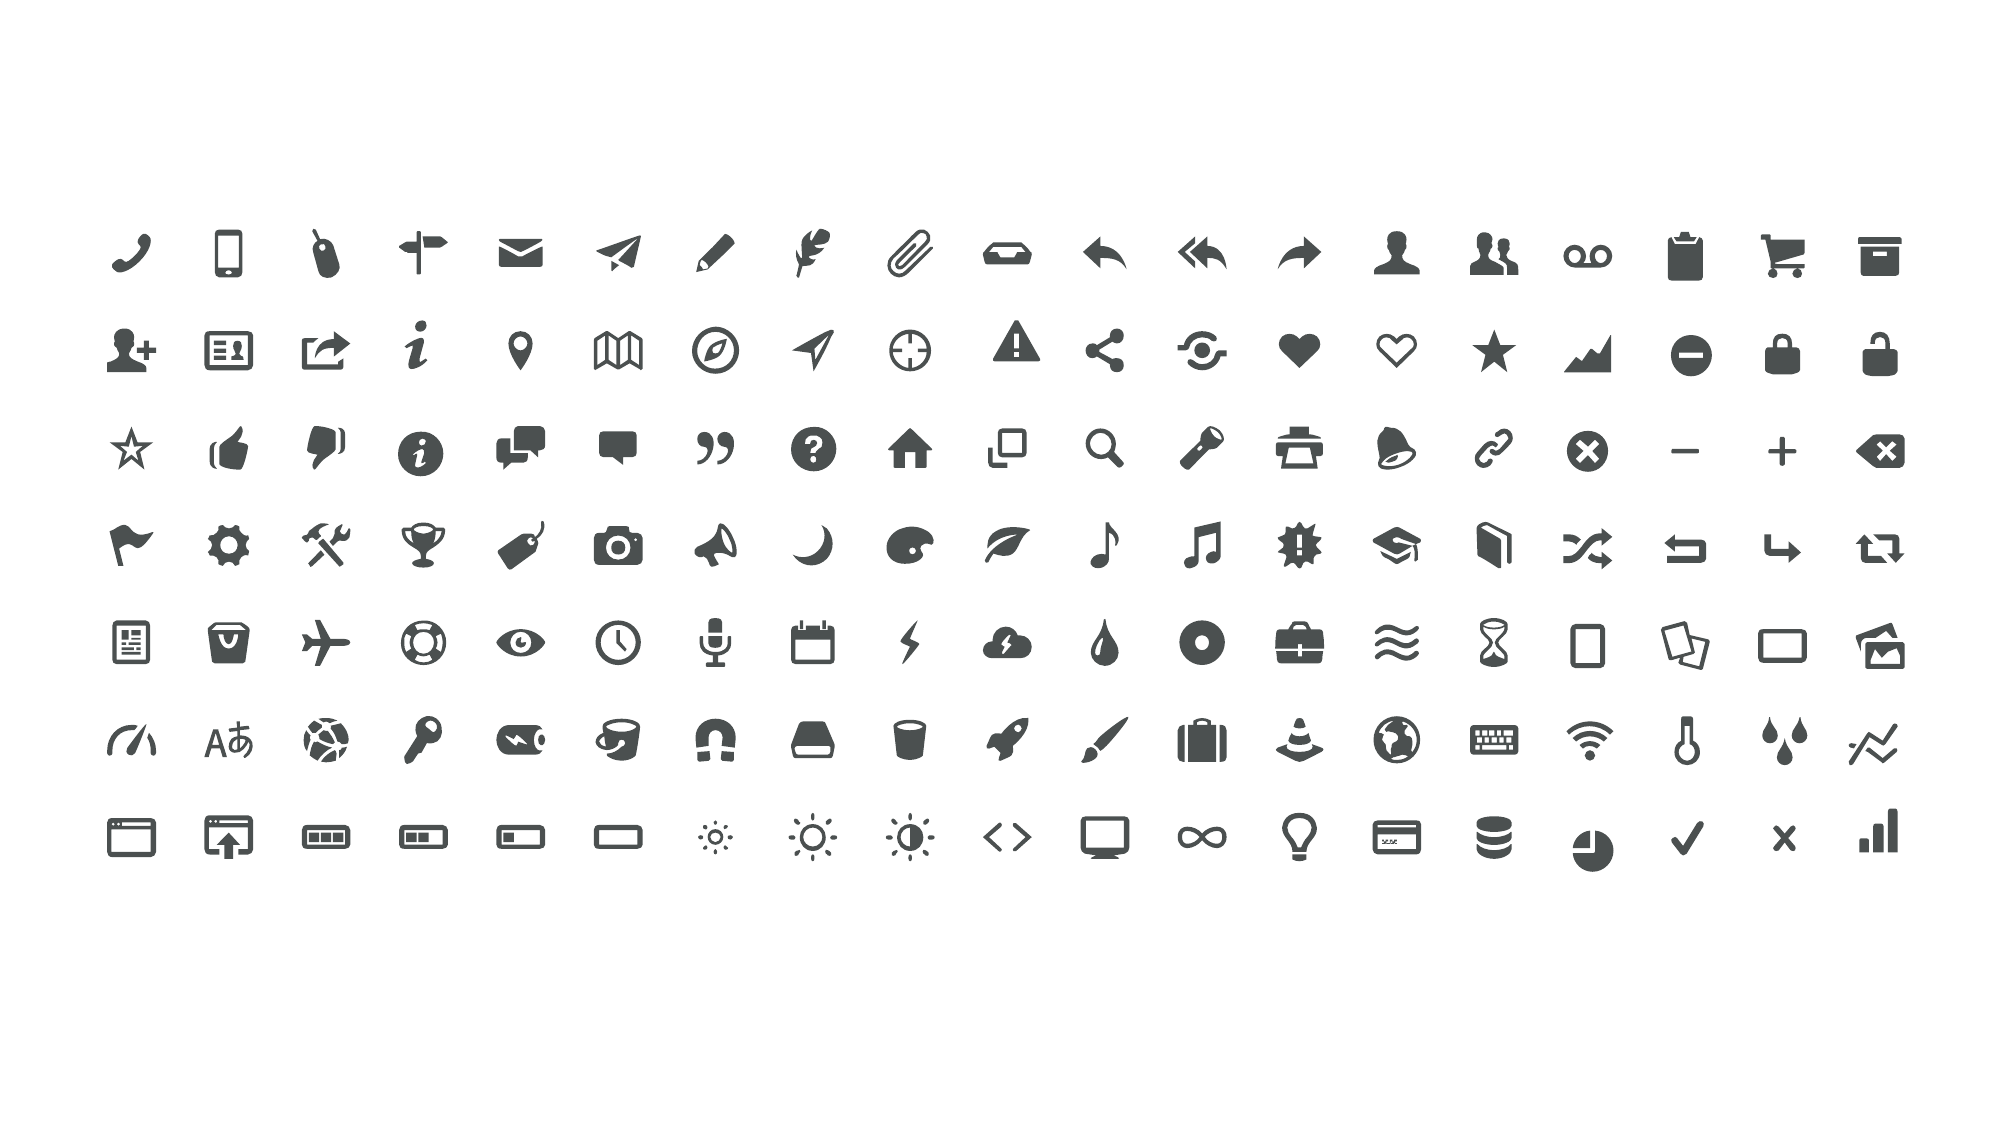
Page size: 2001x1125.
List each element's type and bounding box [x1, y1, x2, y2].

text_box [707, 829, 724, 845]
text_box [204, 815, 254, 855]
text_box [107, 818, 157, 858]
text_box [1177, 331, 1217, 351]
text_box [825, 818, 832, 825]
text_box [982, 242, 1032, 265]
text_box [1275, 621, 1325, 649]
text_box [1566, 430, 1609, 472]
text_box [1674, 716, 1700, 766]
text_box [330, 723, 349, 745]
text_box [107, 724, 138, 756]
text_box [1474, 440, 1498, 468]
text_box [204, 729, 227, 758]
text_box [791, 329, 834, 372]
text_box [1373, 716, 1421, 764]
text_box [593, 331, 643, 371]
text_box [1480, 618, 1508, 667]
text_box [1085, 428, 1124, 468]
text_box [988, 447, 1008, 468]
text_box [301, 523, 329, 543]
text_box [398, 431, 444, 477]
text_box [1374, 231, 1420, 275]
text_box [508, 331, 533, 371]
text_box [795, 228, 830, 278]
text_box [1476, 521, 1512, 569]
text_box [301, 619, 351, 666]
text_box [404, 716, 442, 765]
text_box [1564, 335, 1612, 373]
text_box [788, 835, 796, 840]
text_box [497, 520, 545, 570]
text_box [1670, 335, 1712, 377]
text_box [1288, 732, 1311, 745]
text_box [214, 229, 243, 278]
text_box [1563, 244, 1613, 268]
text_box [318, 730, 335, 745]
text_box [1012, 823, 1032, 852]
text_box [207, 622, 250, 664]
text_box [1470, 725, 1519, 755]
text_box [692, 326, 740, 374]
text_box [1282, 812, 1317, 852]
text_box [136, 340, 157, 360]
text_box [593, 526, 643, 565]
text_box [893, 719, 927, 760]
text_box [891, 818, 898, 825]
text_box [1374, 649, 1419, 661]
text_box [982, 822, 1002, 852]
text_box [708, 636, 723, 648]
text_box [830, 835, 838, 840]
text_box [595, 620, 642, 666]
text_box [320, 750, 337, 763]
text_box [1563, 528, 1613, 564]
text_box [696, 233, 735, 273]
text_box [1277, 236, 1322, 270]
text_box [307, 426, 336, 470]
text_box [1476, 816, 1512, 832]
text_box [301, 824, 351, 849]
text_box [1179, 620, 1225, 666]
text_box [720, 751, 734, 762]
text_box [791, 426, 837, 472]
text_box [1177, 724, 1185, 762]
text_box [207, 525, 250, 566]
text_box [404, 337, 428, 370]
text_box [791, 620, 835, 665]
text_box [496, 629, 546, 657]
text_box [498, 238, 543, 252]
text_box [792, 525, 833, 566]
text_box [1855, 622, 1898, 652]
text_box [1758, 629, 1807, 663]
text_box [791, 721, 835, 759]
text_box [889, 329, 932, 372]
text_box [891, 849, 898, 856]
text_box [1380, 551, 1411, 565]
text_box [1768, 436, 1797, 466]
text_box [1372, 526, 1421, 562]
text_box [697, 751, 711, 762]
text_box [1476, 844, 1512, 859]
text_box [794, 849, 801, 856]
text_box [147, 732, 157, 756]
text_box [1572, 830, 1614, 872]
text_box [1189, 236, 1227, 270]
text_box [699, 636, 732, 667]
text_box [1859, 838, 1869, 853]
text_box [1762, 717, 1778, 744]
text_box [885, 835, 893, 840]
text_box [112, 233, 151, 273]
text_box [1873, 534, 1905, 563]
text_box [1275, 442, 1323, 469]
text_box [1760, 234, 1805, 279]
text_box [1374, 624, 1419, 636]
text_box [1472, 329, 1517, 373]
text_box [1667, 231, 1703, 281]
text_box [1858, 237, 1902, 244]
text_box [337, 427, 346, 454]
text_box [1372, 820, 1422, 855]
text_box [1862, 331, 1898, 377]
text_box [1848, 723, 1898, 766]
text_box [513, 426, 546, 458]
text_box [793, 818, 801, 825]
text_box [825, 849, 832, 856]
text_box [219, 426, 249, 470]
text_box [1476, 831, 1512, 845]
text_box [993, 320, 1041, 362]
text_box [1572, 730, 1608, 742]
text_box [1671, 448, 1699, 454]
text_box [1292, 854, 1307, 862]
text_box [1776, 738, 1793, 766]
text_box [1278, 333, 1321, 368]
text_box [799, 824, 826, 851]
text_box [301, 338, 344, 370]
text_box [887, 229, 933, 278]
text_box [1855, 534, 1888, 563]
text_box [1566, 721, 1614, 735]
text_box [1764, 534, 1802, 563]
text_box [329, 524, 351, 546]
text_box [927, 835, 935, 840]
text_box [1276, 651, 1324, 664]
text_box [1090, 618, 1119, 666]
text_box [216, 832, 241, 859]
text_box [1570, 623, 1606, 669]
text_box [596, 235, 641, 268]
text_box [1664, 534, 1707, 563]
text_box [1177, 236, 1196, 269]
text_box [415, 320, 427, 332]
text_box [900, 620, 920, 665]
text_box [1187, 350, 1227, 371]
text_box [318, 718, 338, 724]
text_box [1277, 521, 1322, 569]
text_box [1179, 426, 1224, 470]
text_box [107, 328, 147, 373]
text_box [923, 818, 930, 825]
text_box [314, 331, 351, 359]
text_box [1579, 741, 1601, 749]
text_box [1177, 826, 1227, 849]
text_box [126, 724, 147, 756]
text_box [1865, 642, 1905, 669]
text_box [1860, 246, 1900, 276]
text_box [422, 236, 448, 248]
text_box [1773, 825, 1796, 852]
text_box [399, 824, 448, 849]
text_box [204, 331, 254, 371]
text_box [308, 550, 325, 567]
text_box [695, 718, 736, 748]
text_box [1587, 551, 1613, 570]
text_box [1765, 333, 1801, 375]
text_box [886, 526, 934, 564]
text_box [694, 523, 737, 567]
text_box [1855, 434, 1905, 468]
text_box [339, 746, 347, 759]
text_box [318, 538, 344, 567]
text_box [228, 721, 253, 758]
text_box [1377, 426, 1417, 470]
text_box [538, 734, 546, 746]
text_box [109, 426, 154, 470]
text_box [309, 741, 333, 761]
text_box [1275, 744, 1324, 762]
text_box [1470, 232, 1504, 275]
text_box [897, 824, 924, 851]
text_box [1277, 426, 1321, 439]
text_box [982, 626, 1032, 659]
text_box [1887, 808, 1898, 853]
text_box [1293, 718, 1306, 729]
text_box [1219, 724, 1227, 762]
text_box [496, 824, 546, 849]
text_box [1791, 717, 1808, 744]
text_box [399, 231, 421, 275]
text_box [1080, 816, 1130, 859]
text_box [1497, 238, 1519, 275]
text_box [1873, 823, 1884, 853]
text_box [708, 618, 723, 633]
text_box [112, 620, 151, 665]
text_box [1183, 521, 1221, 569]
text_box [1376, 333, 1418, 368]
text_box [1081, 747, 1098, 763]
text_box [400, 620, 447, 666]
text_box [922, 849, 929, 856]
text_box [1584, 750, 1596, 761]
text_box [611, 260, 620, 272]
text_box [1085, 328, 1124, 373]
text_box [307, 720, 322, 733]
text_box [697, 431, 714, 465]
text_box [1093, 716, 1129, 751]
text_box [1090, 522, 1119, 569]
text_box [312, 228, 340, 278]
text_box [593, 824, 643, 849]
text_box [1374, 637, 1419, 649]
text_box [498, 246, 543, 267]
text_box [401, 522, 446, 568]
text_box [997, 428, 1027, 458]
text_box [1671, 821, 1704, 856]
text_box [984, 527, 1031, 563]
text_box [1660, 621, 1710, 670]
text_box [1489, 428, 1513, 456]
text_box [595, 718, 641, 761]
text_box [1194, 342, 1211, 359]
text_box [1082, 236, 1127, 270]
text_box [109, 524, 154, 566]
text_box [888, 428, 933, 468]
text_box [717, 431, 734, 465]
text_box [209, 441, 217, 469]
text_box [303, 730, 311, 752]
text_box [599, 431, 637, 465]
text_box [496, 725, 543, 755]
text_box [1188, 718, 1217, 762]
text_box [986, 717, 1029, 761]
text_box [496, 438, 528, 470]
